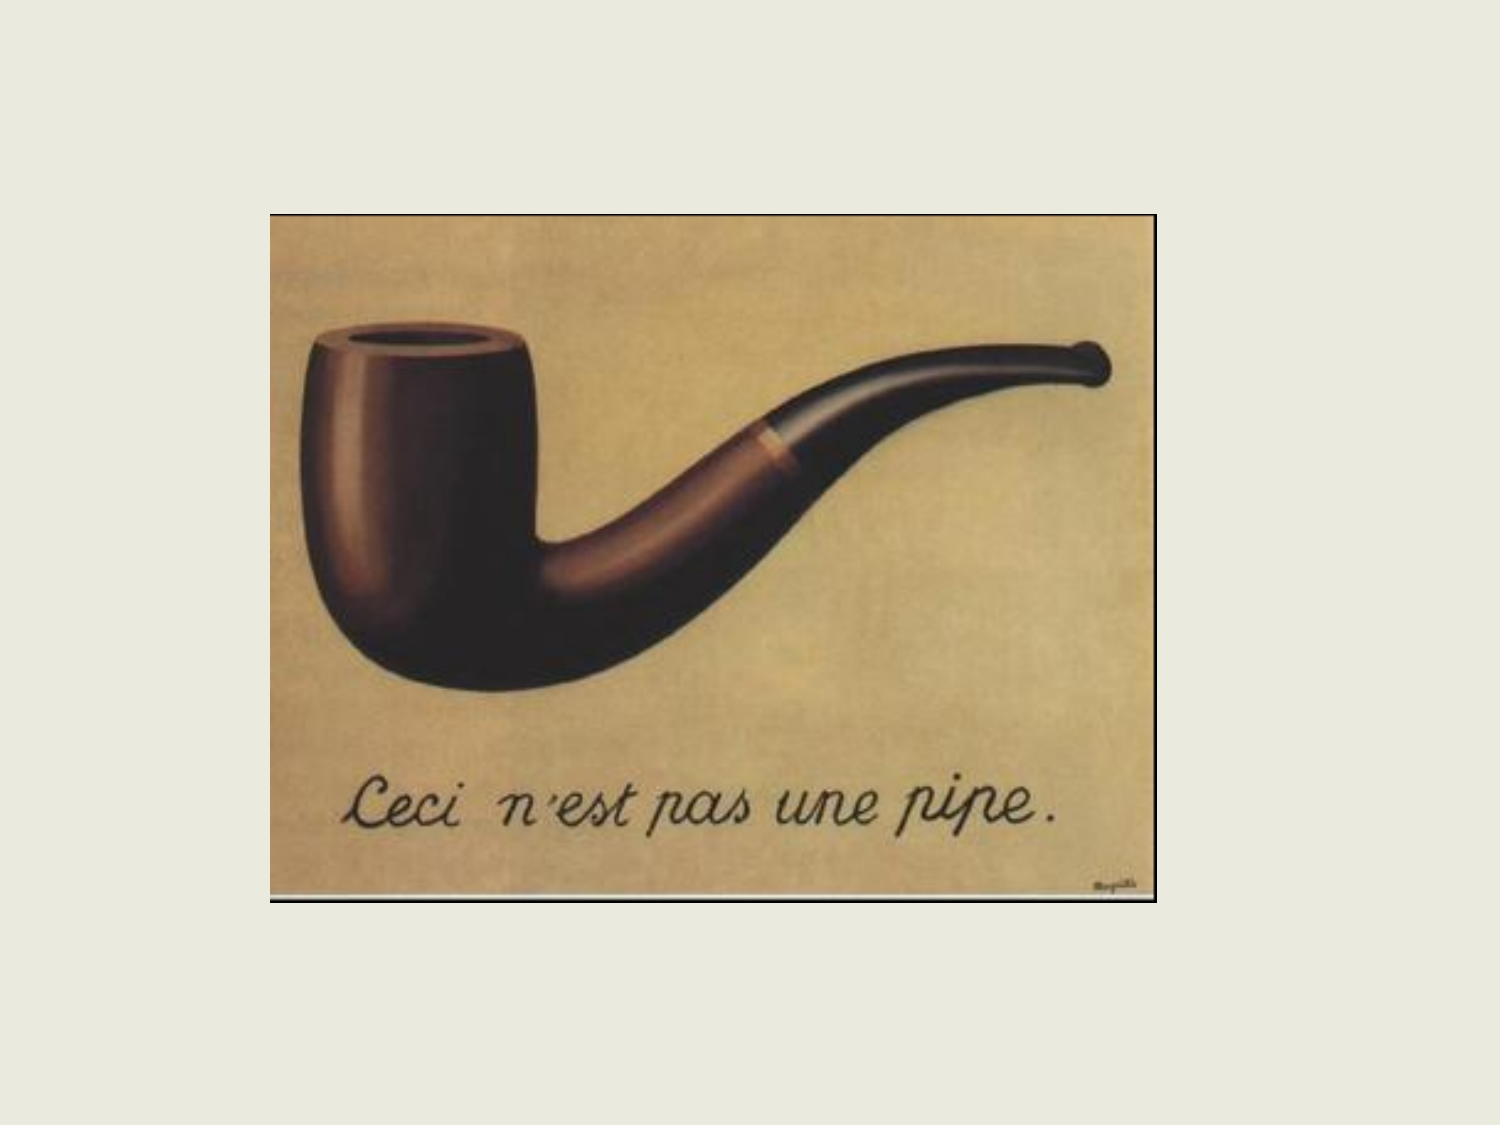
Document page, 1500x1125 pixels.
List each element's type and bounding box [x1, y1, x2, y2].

picture [270, 213, 1157, 904]
